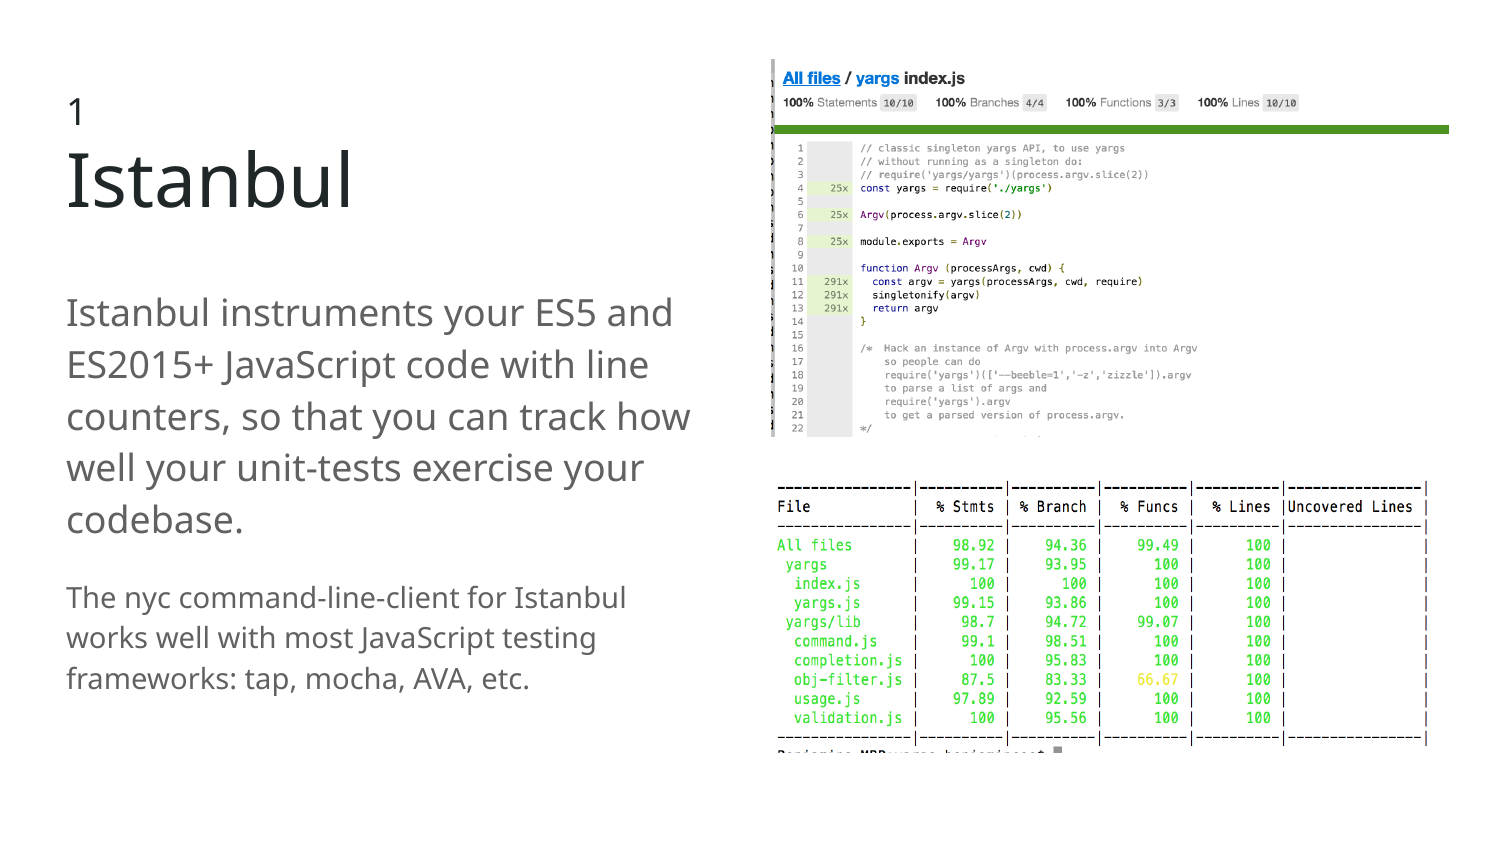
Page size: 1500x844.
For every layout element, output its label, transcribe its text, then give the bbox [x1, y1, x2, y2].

picture [771, 59, 1450, 437]
picture [771, 475, 1450, 753]
title 1 Istanbul [51, 72, 722, 238]
list Istanbul instruments your ES5 and ES2015+ JavaScript code with line counters, so that you can track how well your unit-tests exercise your codebase. The nyc command-line-client for Istanbul works well with most JavaScript testing frameworks: tap, mocha, AVA, etc. [51, 267, 722, 786]
